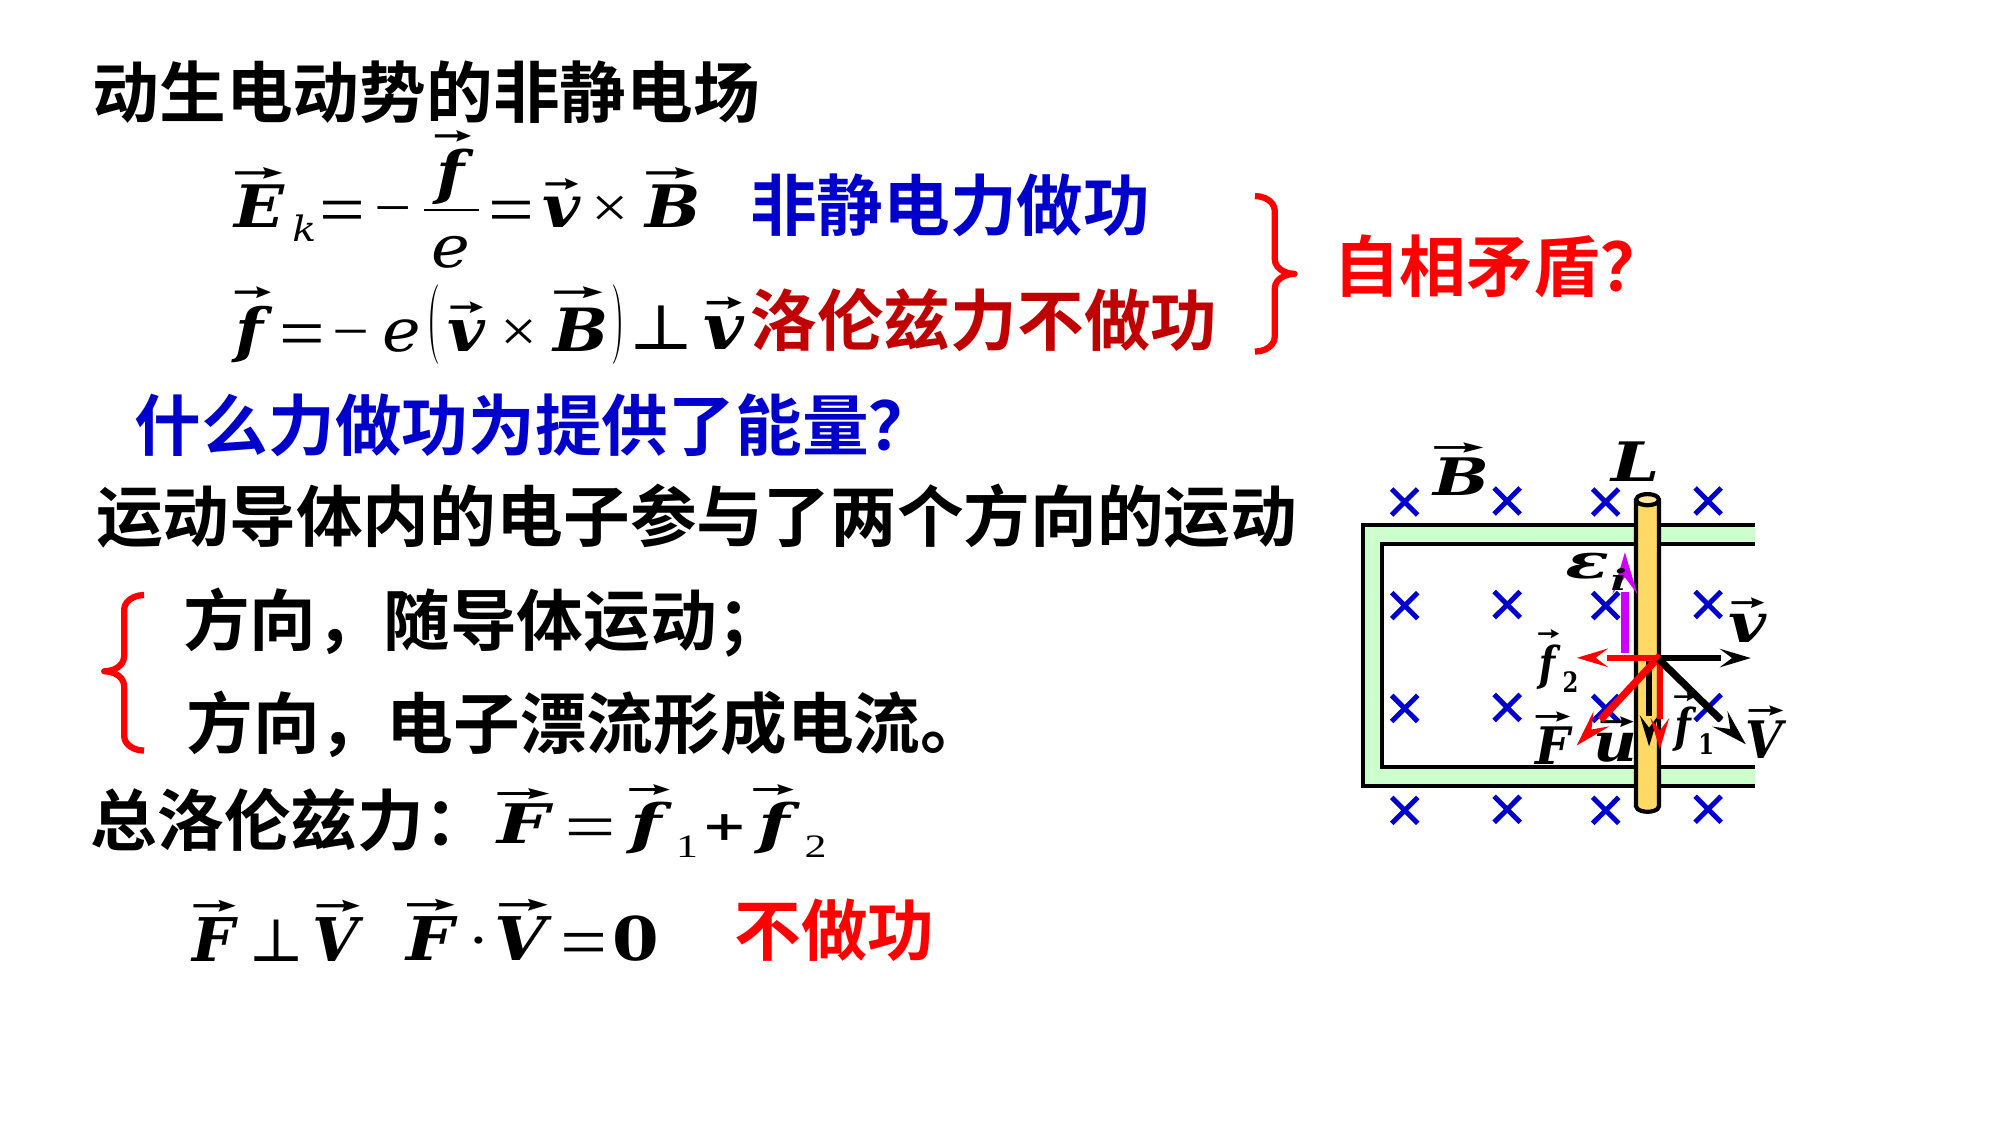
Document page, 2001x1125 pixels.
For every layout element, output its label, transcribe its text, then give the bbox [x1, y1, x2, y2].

text_box [1693, 589, 1723, 620]
text_box 动生电动势的非静电场 [77, 42, 776, 138]
text_box 运动导体内的电子参与了两个方向的运动 [81, 467, 1313, 563]
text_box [1658, 658, 1746, 745]
text_box [1634, 493, 1661, 655]
text_box [1362, 524, 1635, 787]
text_box [1754, 499, 1820, 834]
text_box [1576, 655, 1660, 746]
text_box [1590, 487, 1621, 517]
text_box [1590, 590, 1621, 621]
text_box [1492, 692, 1522, 723]
text_box [1389, 590, 1420, 621]
text_box [1661, 524, 1754, 545]
text_box [1254, 196, 1295, 352]
text_box 洛伦兹力不做功 [735, 271, 1233, 366]
text_box [1693, 794, 1723, 825]
text_box 总洛伦兹力： [76, 771, 507, 866]
text_box [1492, 794, 1522, 825]
text_box [1590, 795, 1621, 826]
text_box [1389, 487, 1420, 517]
text_box [1492, 589, 1522, 620]
text_box [1635, 746, 1661, 813]
text_box [1389, 693, 1420, 724]
text_box 非静电力做功 [735, 156, 1166, 251]
text_box [1693, 486, 1723, 516]
text_box [1661, 766, 1754, 787]
text_box 自相矛盾？ [1318, 217, 1682, 313]
text_box [1389, 795, 1420, 826]
text_box [1492, 486, 1522, 516]
text_box [104, 595, 145, 751]
